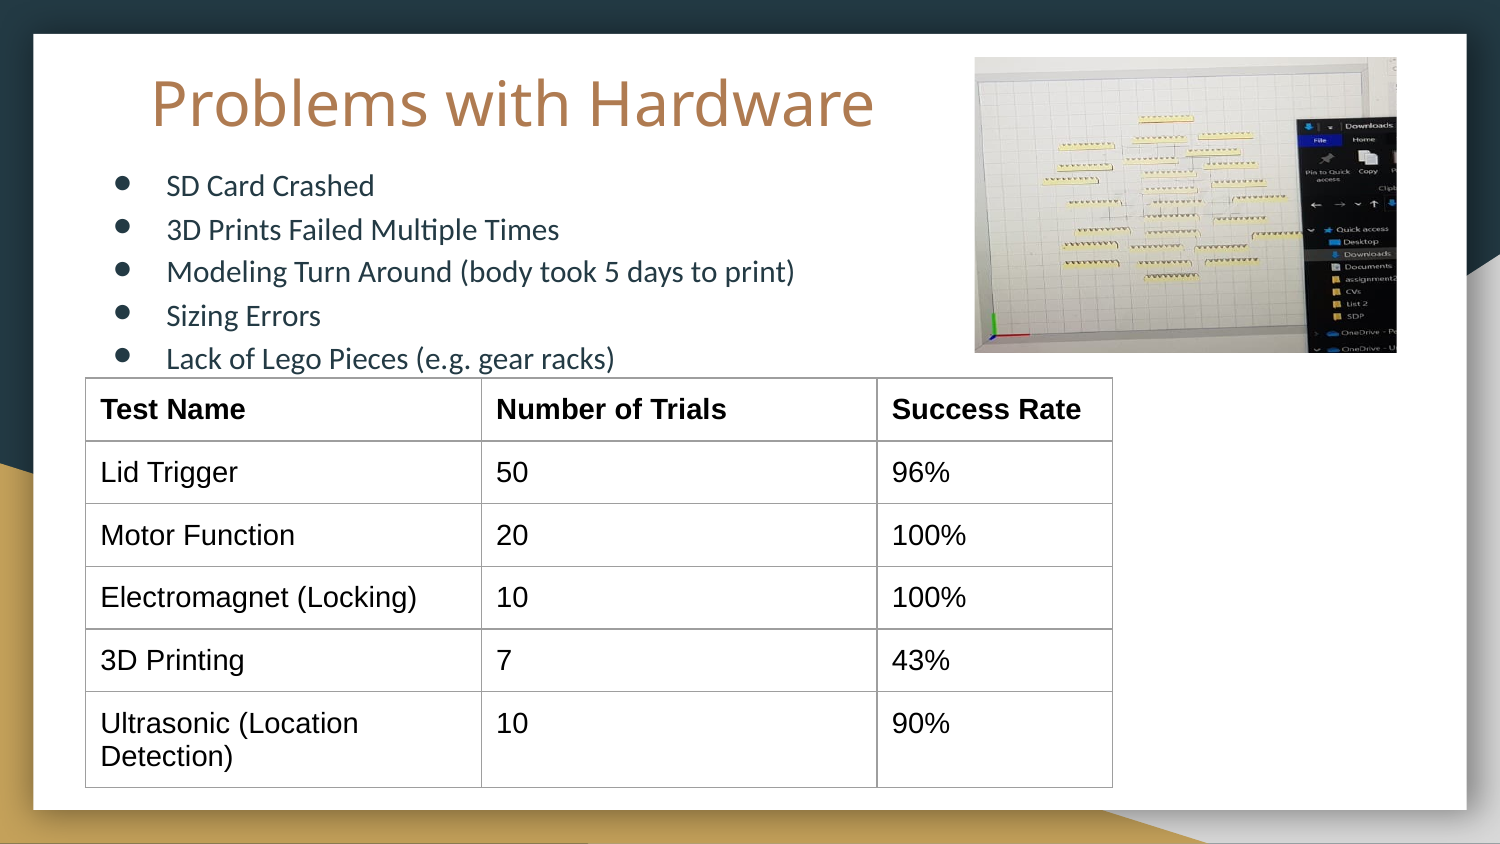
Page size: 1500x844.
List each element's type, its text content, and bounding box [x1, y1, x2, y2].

table_cell Electromagnet (Locking) [86, 567, 481, 628]
table_cell 10 [482, 567, 876, 628]
table_cell 90% [878, 692, 1112, 787]
table_cell 43% [878, 630, 1112, 691]
table_cell 100% [878, 504, 1112, 566]
table_cell 10 [482, 692, 876, 787]
table_header Test Name [86, 379, 481, 440]
table_cell Motor Function [86, 504, 481, 566]
table_header Number of Trials [482, 379, 876, 440]
title Problems with Hardware [135, 49, 908, 145]
table_header Success Rate [878, 379, 1112, 440]
table_cell 3D Printing [86, 630, 481, 691]
table_cell Ultrasonic (Location Detection) [86, 692, 481, 787]
table_cell 50 [482, 442, 876, 503]
table_cell 96% [878, 442, 1112, 503]
table_cell Lid Trigger [86, 442, 481, 503]
table_cell 7 [482, 630, 876, 691]
table_cell 20 [482, 504, 876, 566]
table_cell 100% [878, 567, 1112, 628]
list SD Card Crashed 3D Prints Failed Multiple Times Modeling Turn Around (body took 5 days to print) Sizing Errors Lack of Lego Pieces (e.g. gear racks) [76, 145, 908, 422]
picture [974, 57, 1397, 354]
